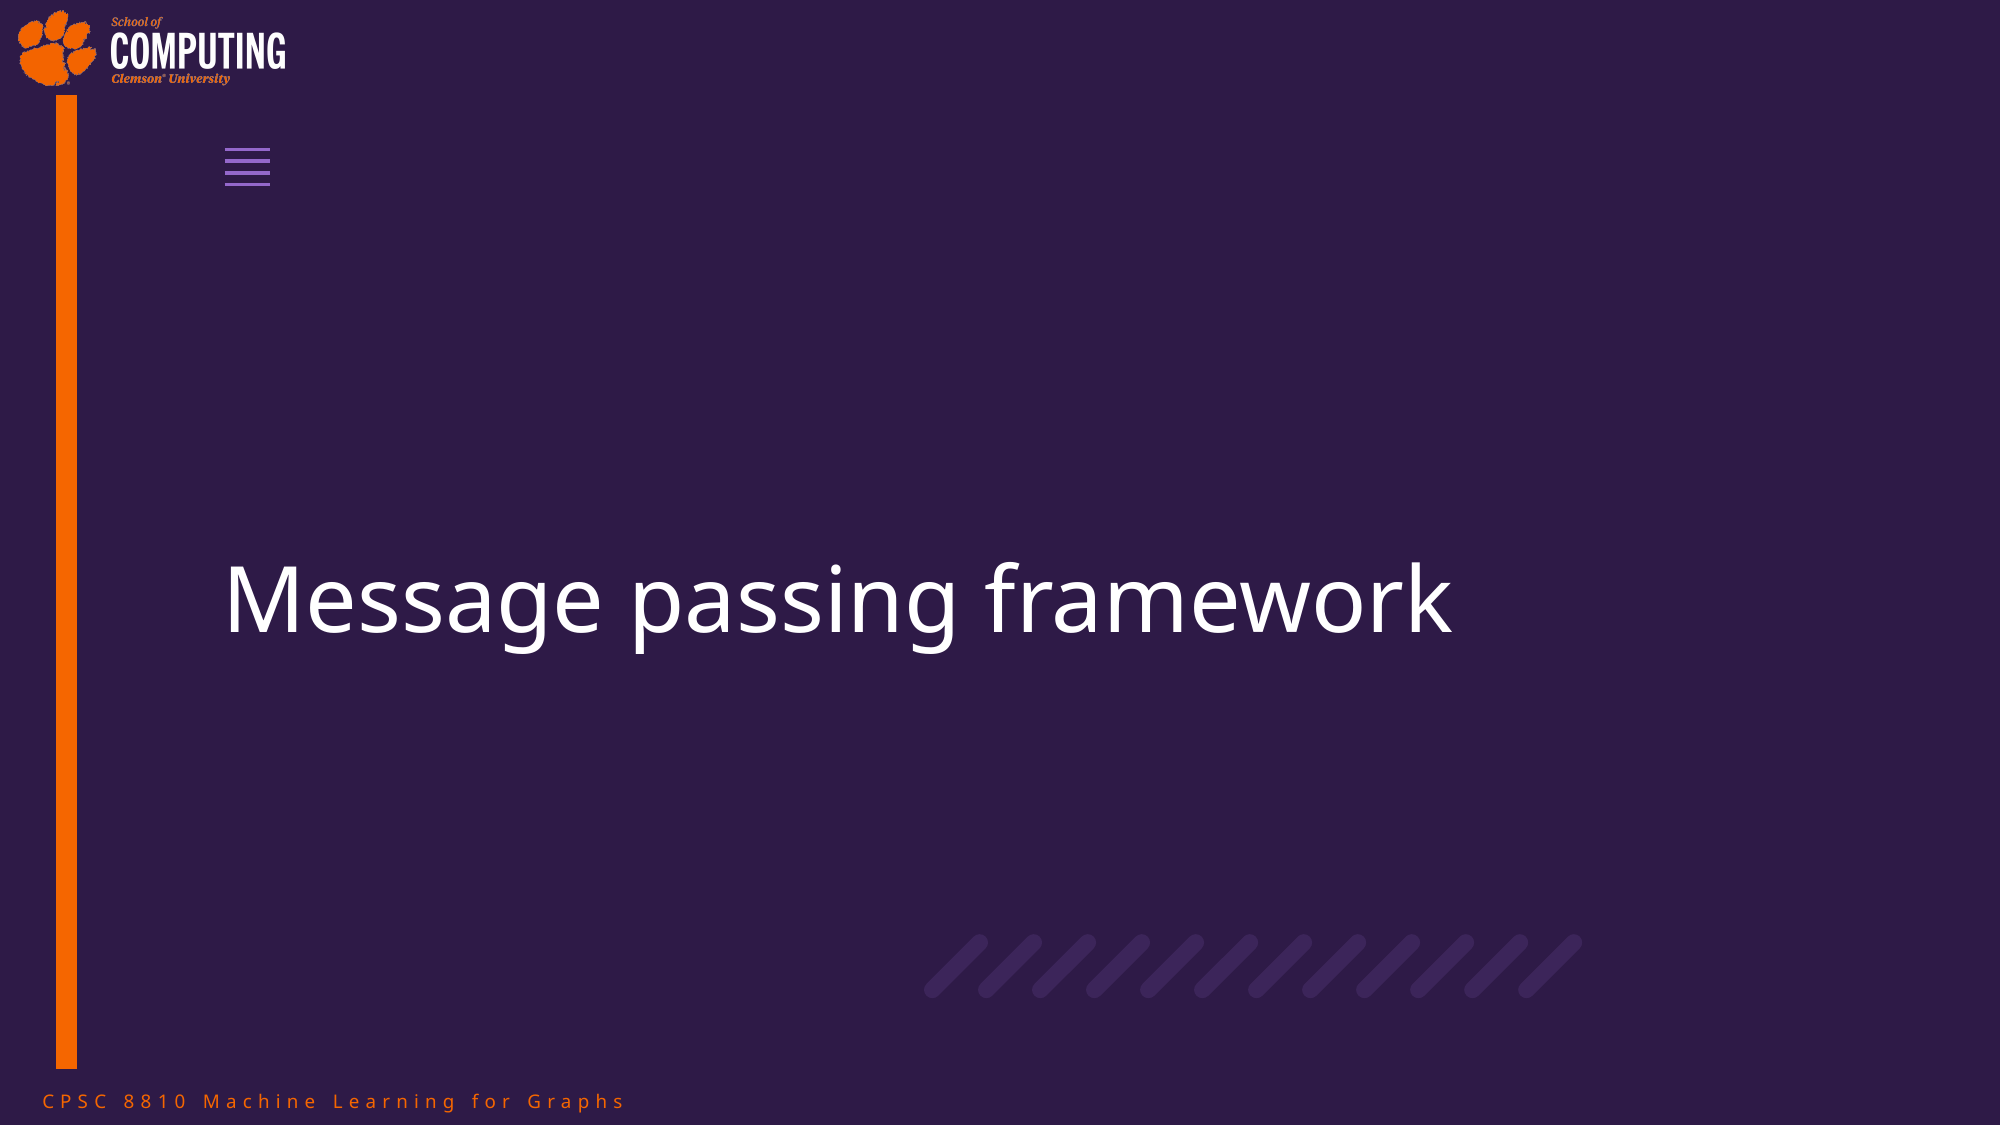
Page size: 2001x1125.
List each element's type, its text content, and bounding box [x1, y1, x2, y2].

title Message passing framework [222, 562, 1906, 652]
picture [18, 10, 285, 86]
